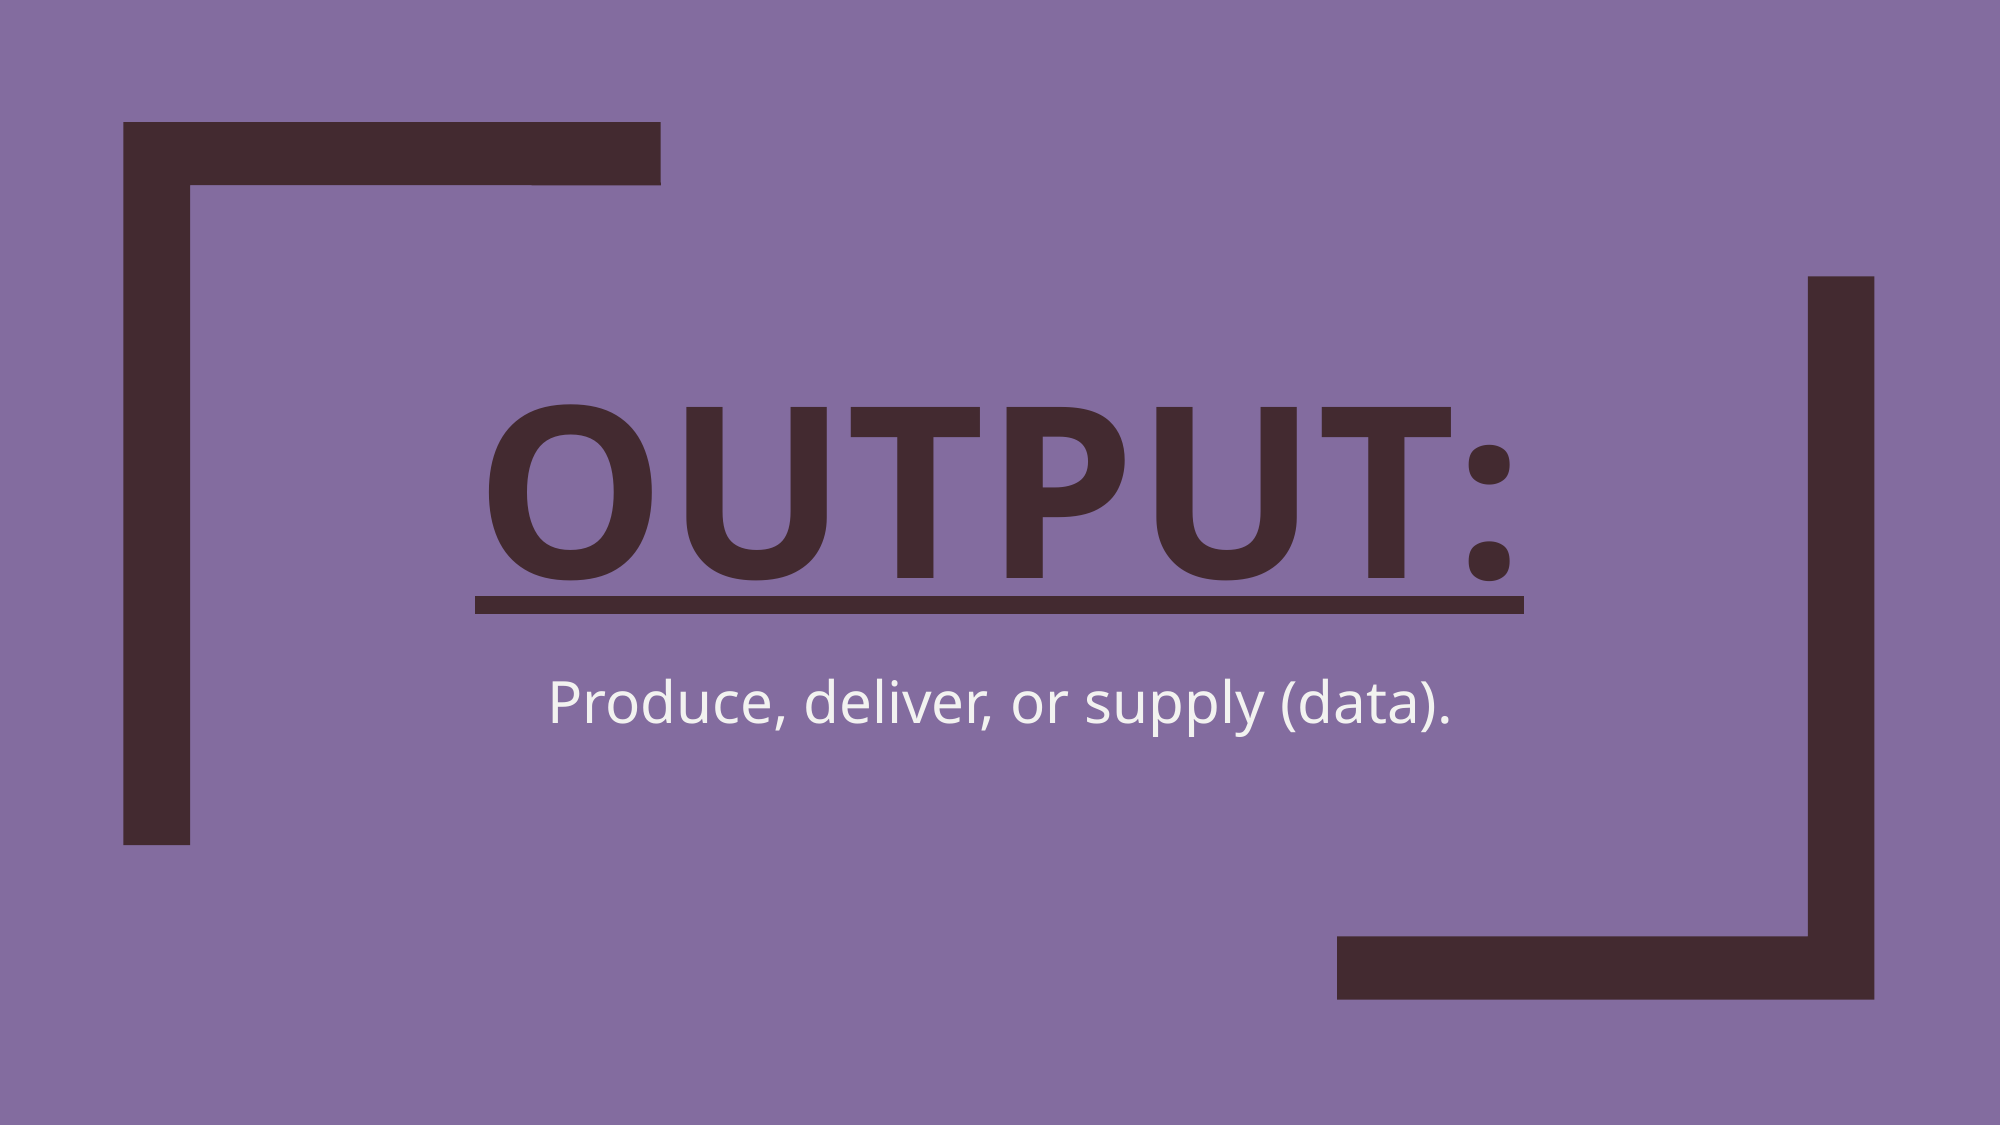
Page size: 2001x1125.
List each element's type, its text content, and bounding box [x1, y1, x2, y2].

title OUTPUT: [314, 293, 1686, 638]
subtitle Produce, deliver, or supply (data). [439, 649, 1561, 828]
